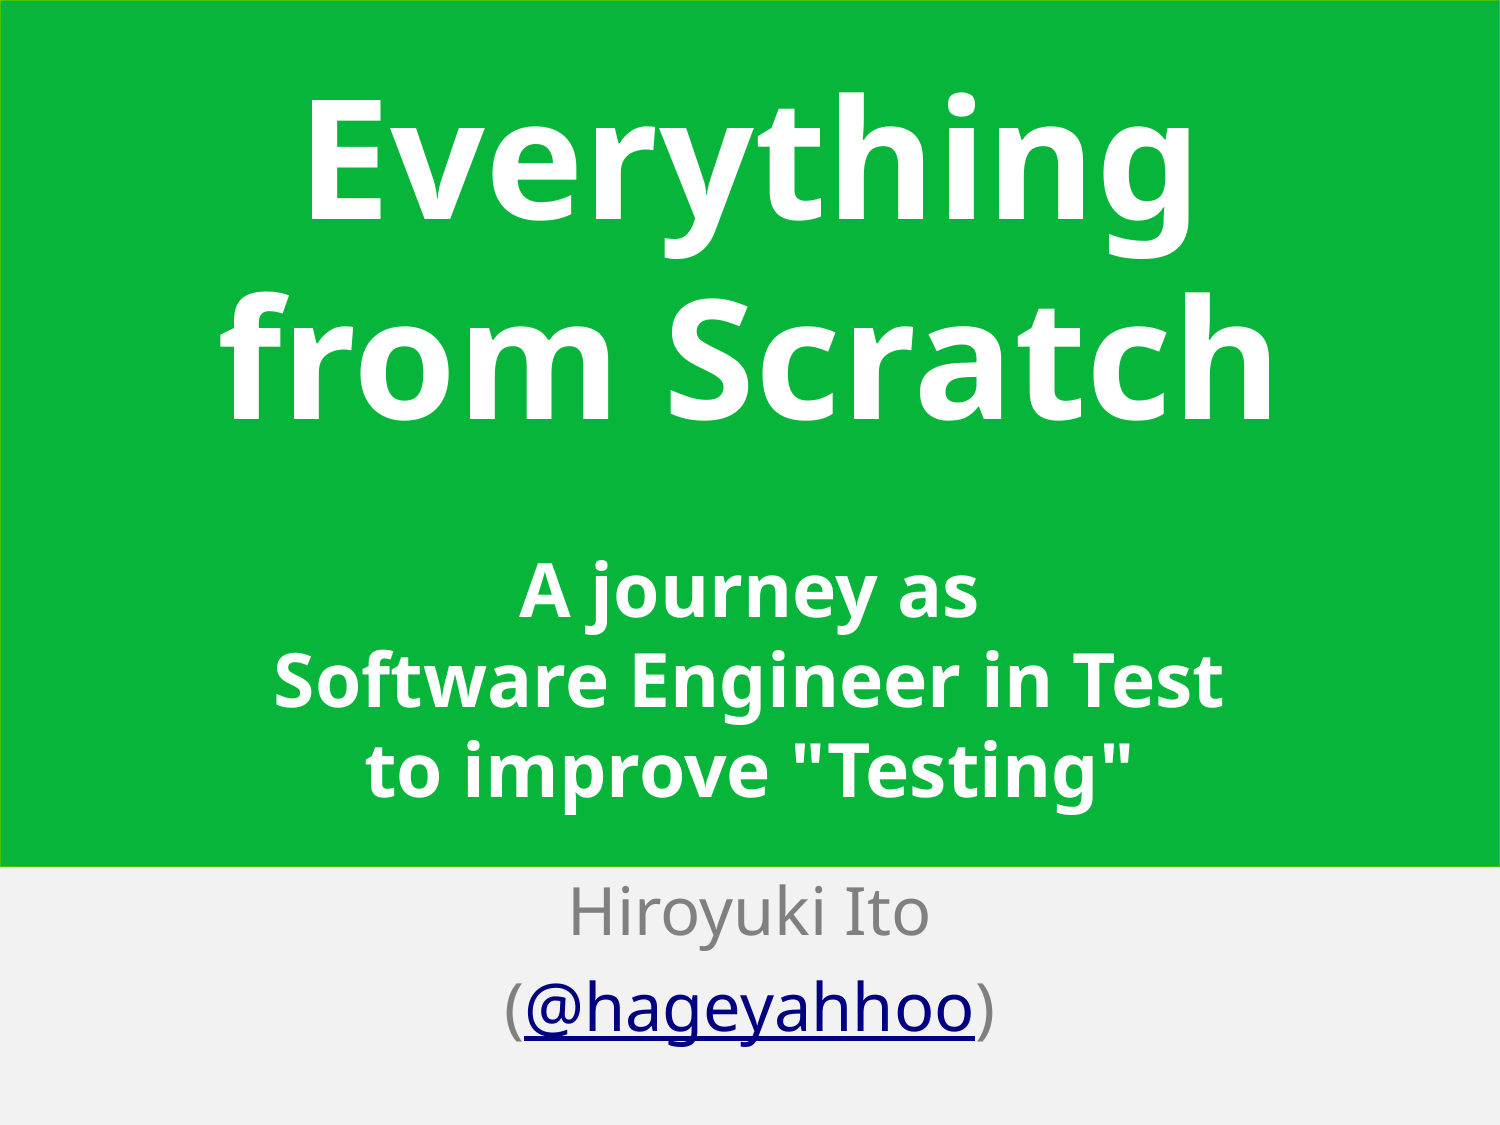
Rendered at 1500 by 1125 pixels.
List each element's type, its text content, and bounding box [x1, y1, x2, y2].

list Hiroyuki Ito (@hageyahhoo) [0, 873, 1500, 1051]
title Everything from Scratch A journey as Software Engineer in Test to improve "Testing" [0, 0, 1500, 867]
